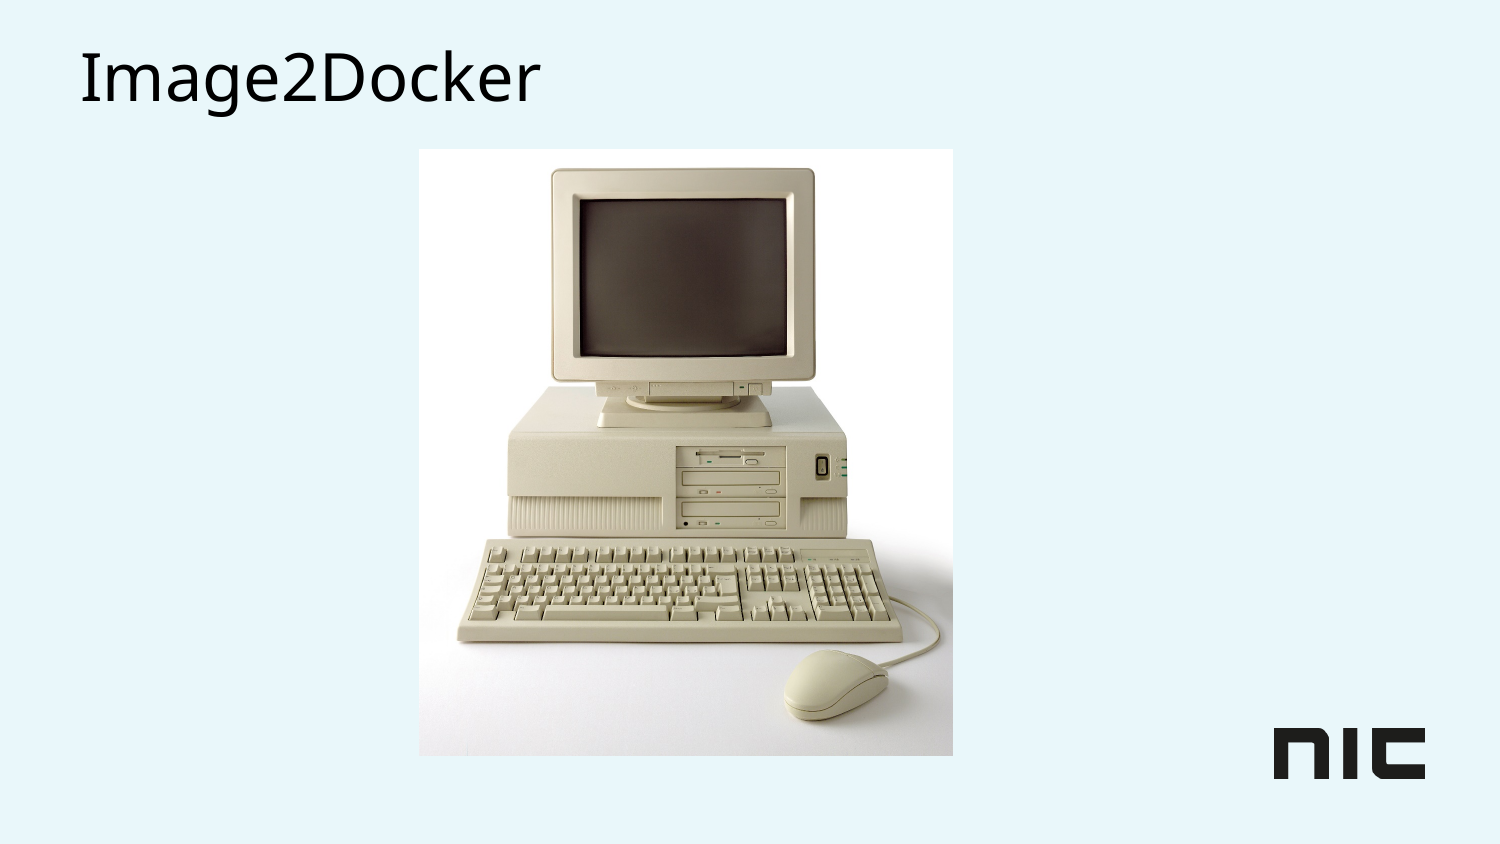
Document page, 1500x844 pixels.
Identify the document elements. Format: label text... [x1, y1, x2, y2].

picture [0, 0, 1500, 844]
title Image2Docker [64, 0, 1415, 150]
